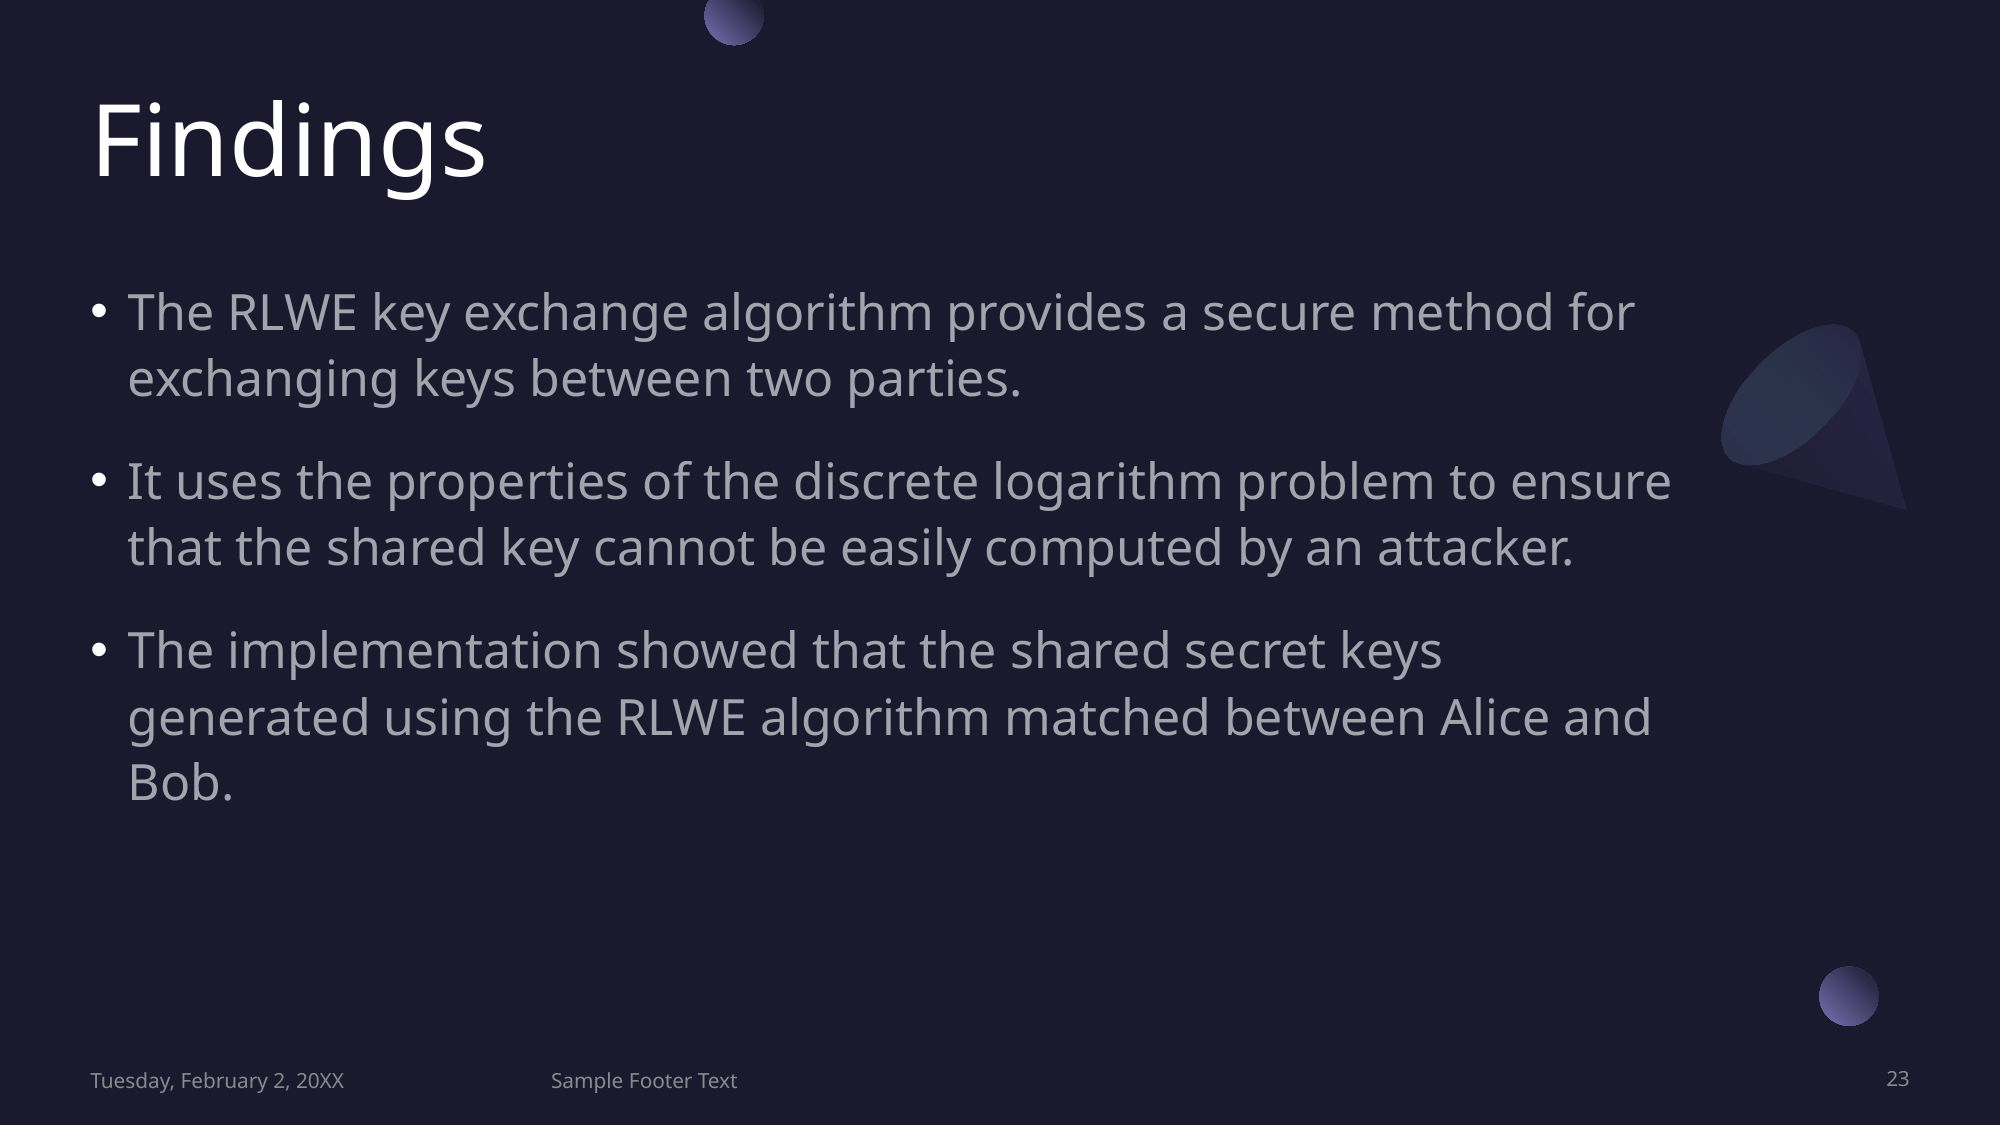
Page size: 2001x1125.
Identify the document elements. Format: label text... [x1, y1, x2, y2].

text_box [703, 0, 765, 47]
slide_number 23 [1632, 1067, 1910, 1093]
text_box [1702, 332, 1922, 541]
title Findings [90, 90, 1911, 309]
footer Sample Footer Text [551, 1067, 1598, 1093]
list The RLWE key exchange algorithm provides a secure method for exchanging keys between two parties. It uses the properties of the discrete logarithm problem to ensure that the shared key cannot be easily computed by an attacker. The implementation showed that the shared secret keys generated using the RLWE algorithm matched between Alice and Bob. [90, 274, 1698, 851]
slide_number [90, 1067, 522, 1093]
